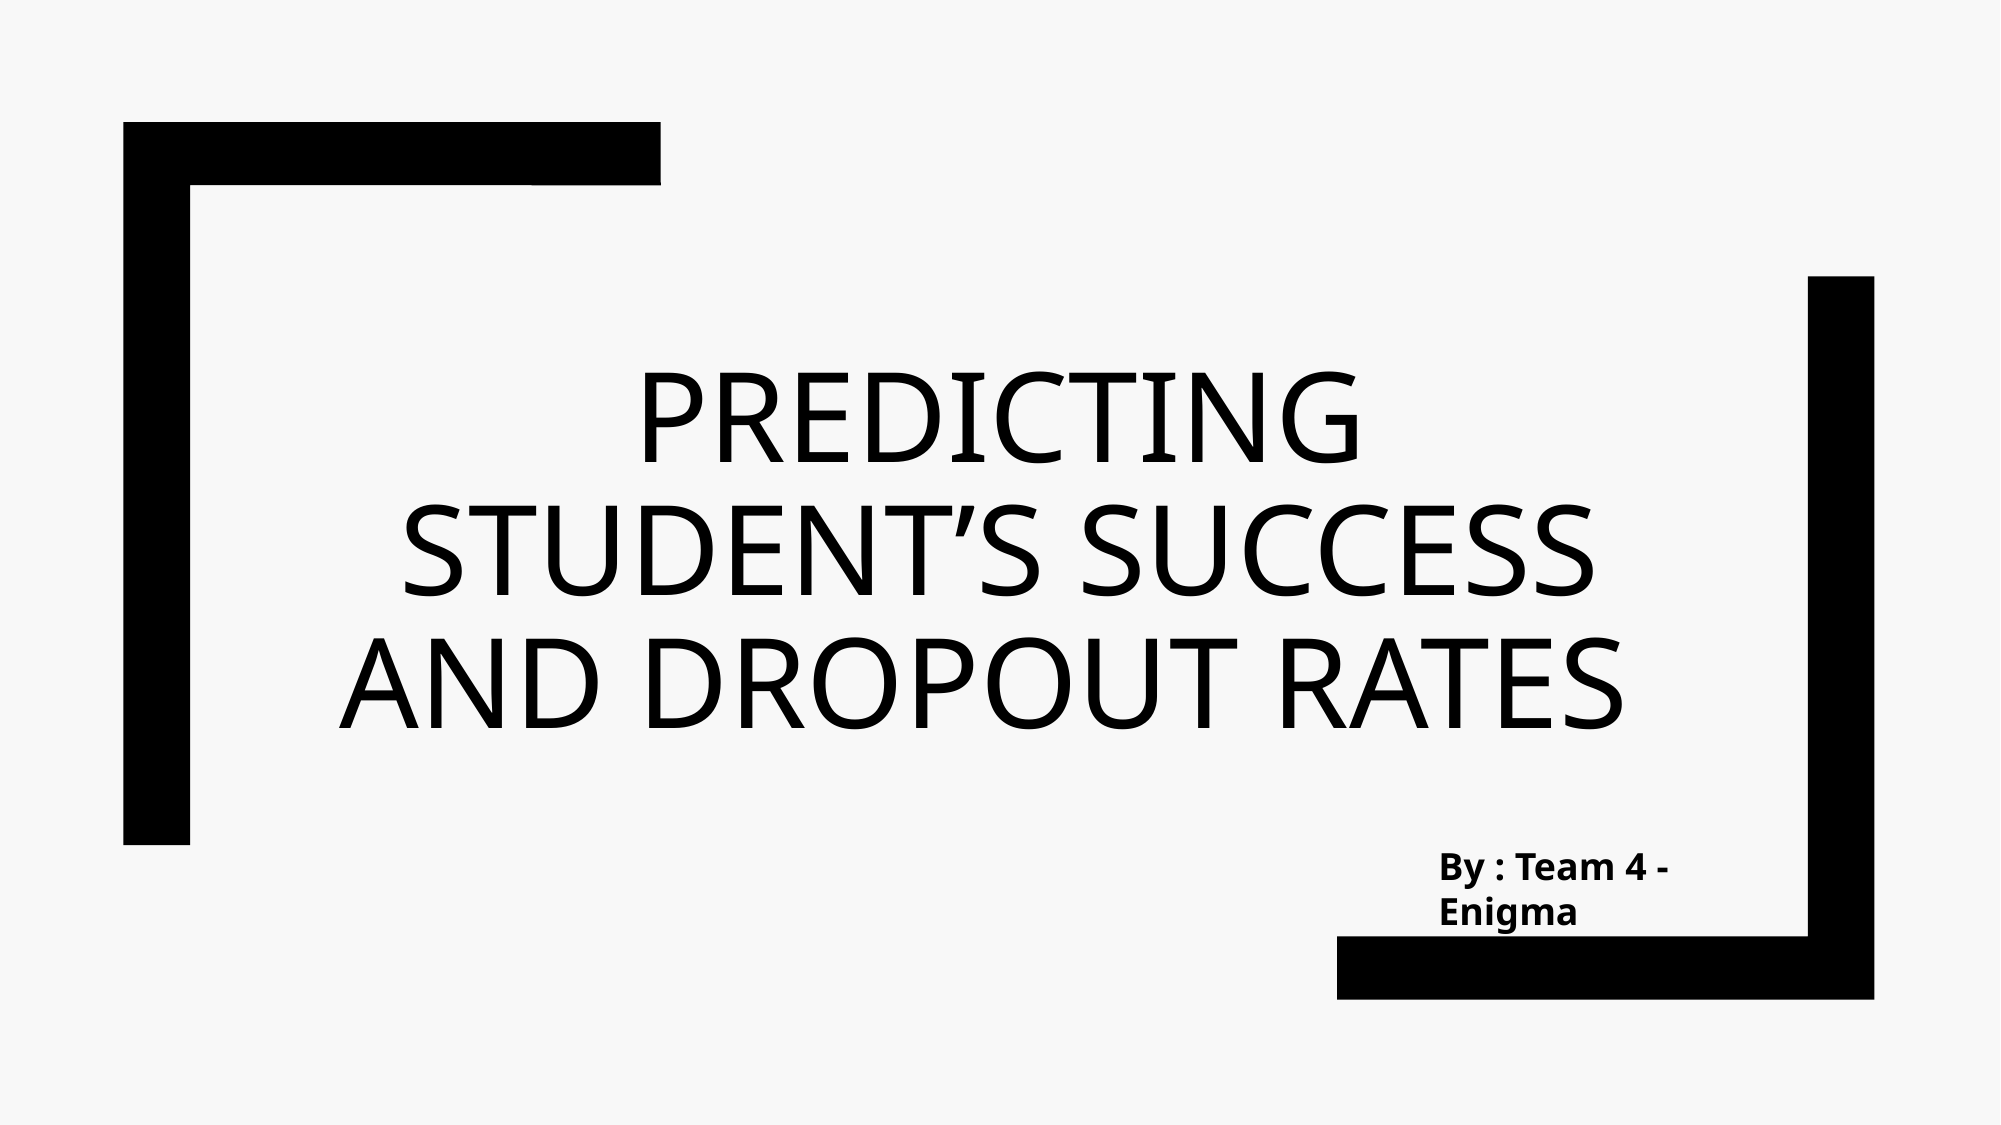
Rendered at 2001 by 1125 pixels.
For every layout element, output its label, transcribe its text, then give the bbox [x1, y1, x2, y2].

title Predicting Student’s Success and Dropout Rates [314, 562, 1686, 764]
text_box By : Team 4 - Enigma [1423, 835, 1790, 941]
